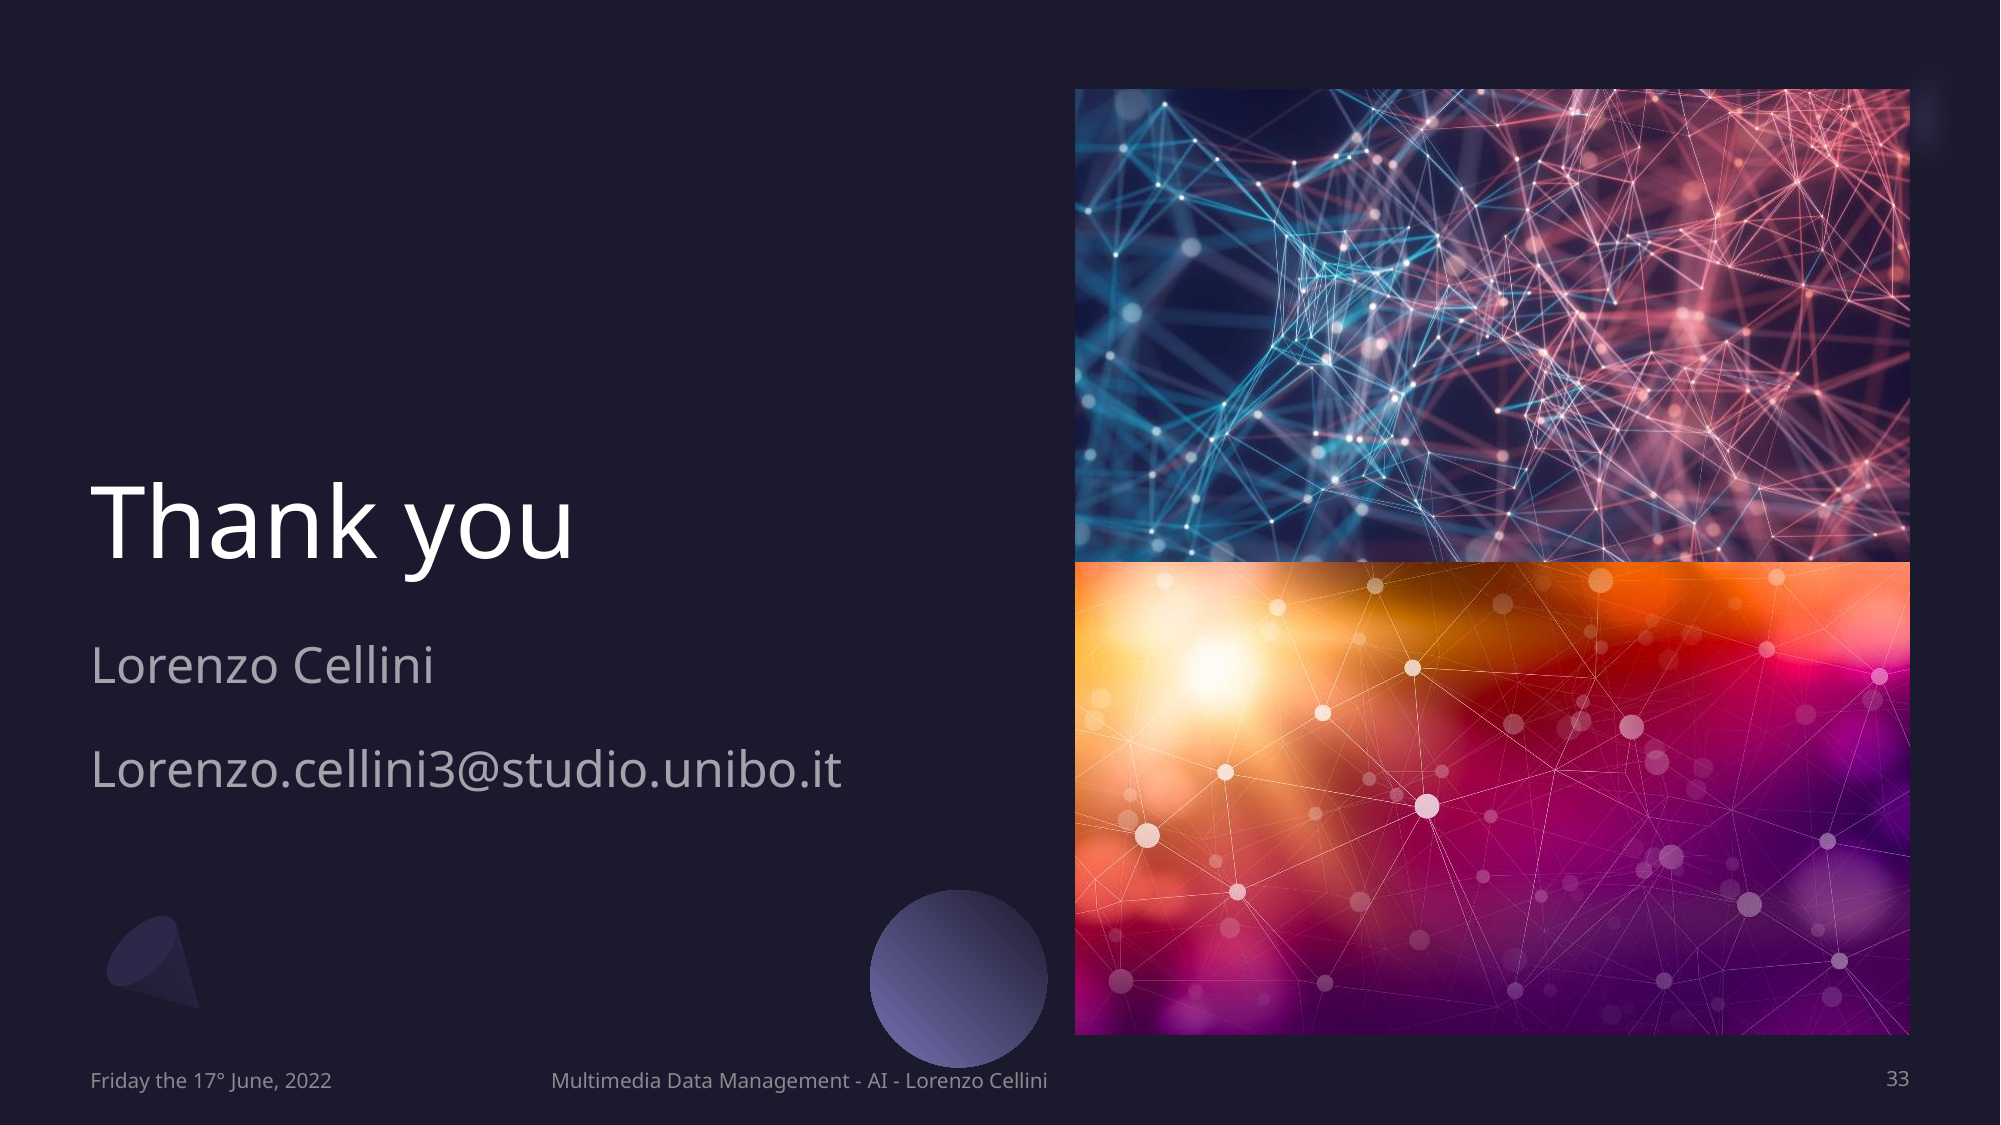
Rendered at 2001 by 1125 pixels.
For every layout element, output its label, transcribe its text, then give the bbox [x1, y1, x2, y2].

footer Multimedia Data Management - AI - Lorenzo Cellini [551, 1067, 1598, 1093]
title Thank you [90, 90, 983, 580]
slide_number 33 [1632, 1067, 1910, 1093]
subtitle Lorenzo Cellini Lorenzo.cellini3@studio.unibo.it [90, 627, 983, 1000]
picture [1075, 89, 1910, 1035]
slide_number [90, 1067, 522, 1093]
